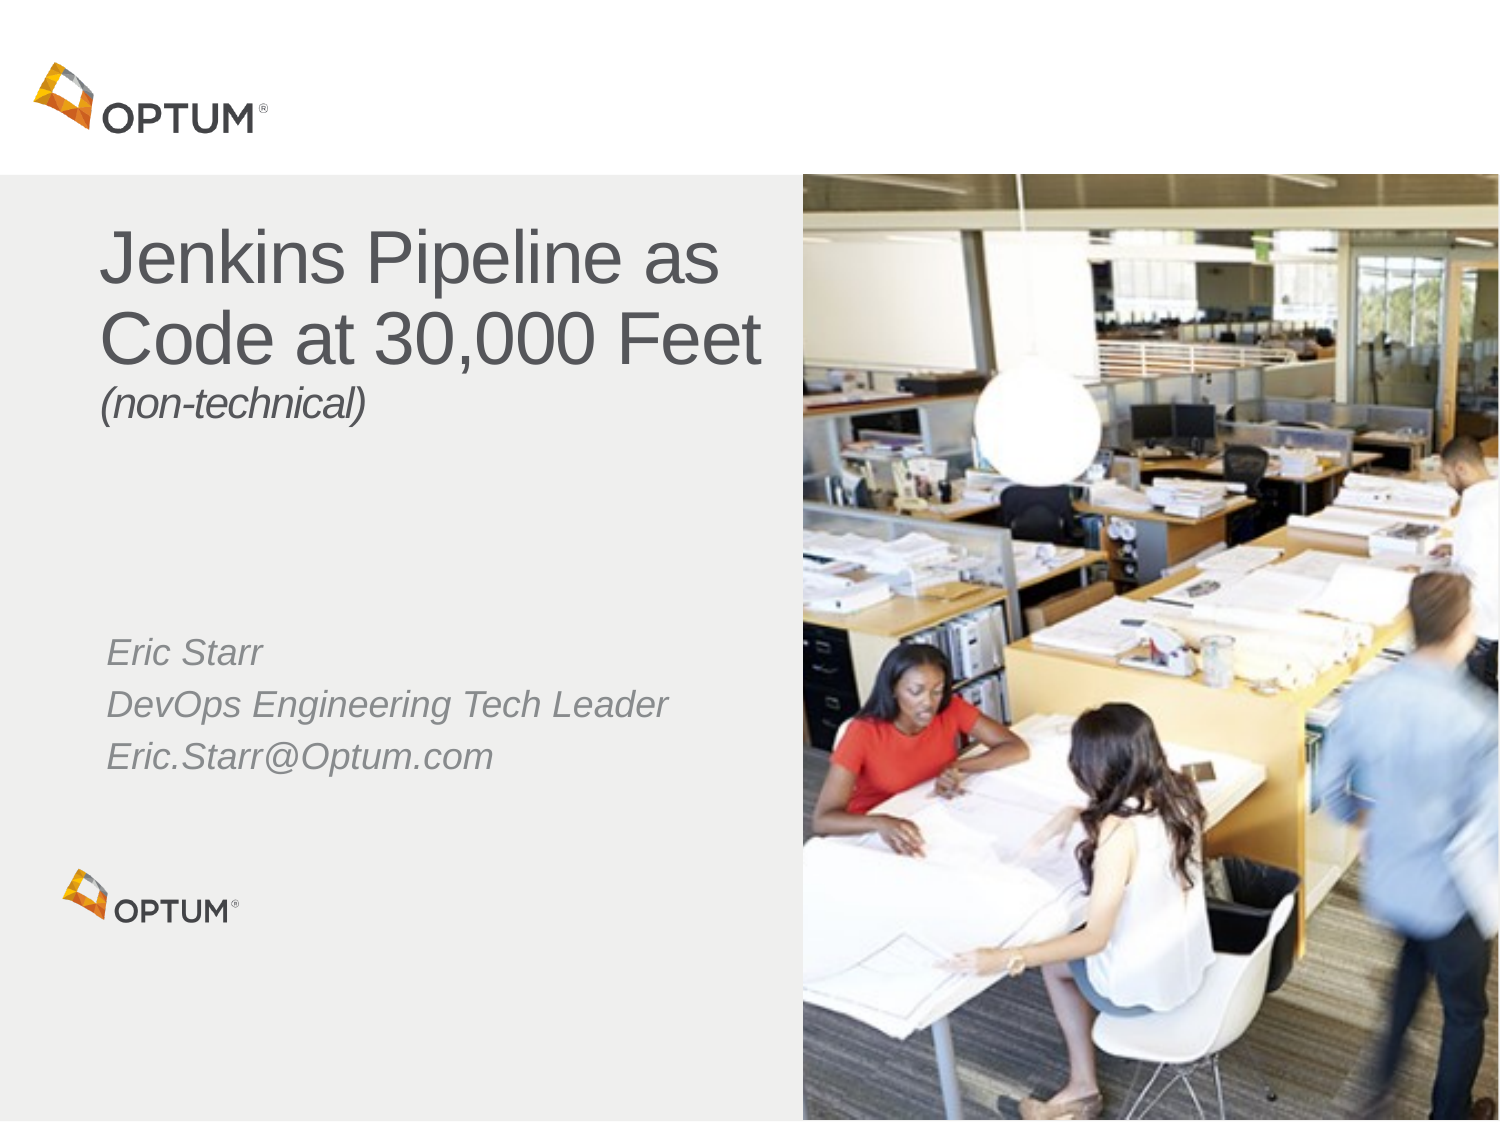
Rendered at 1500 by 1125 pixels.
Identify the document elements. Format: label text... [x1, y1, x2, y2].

picture [14, 55, 288, 140]
picture [48, 864, 254, 928]
text_box Eric Starr DevOps Engineering Tech Leader Eric.Starr@Optum.com [106, 617, 681, 839]
text_box [0, 173, 798, 1123]
picture [802, 174, 1499, 1121]
text_box Jenkins Pipeline as Code at 30,000 Feet (non-technical) [99, 338, 777, 428]
